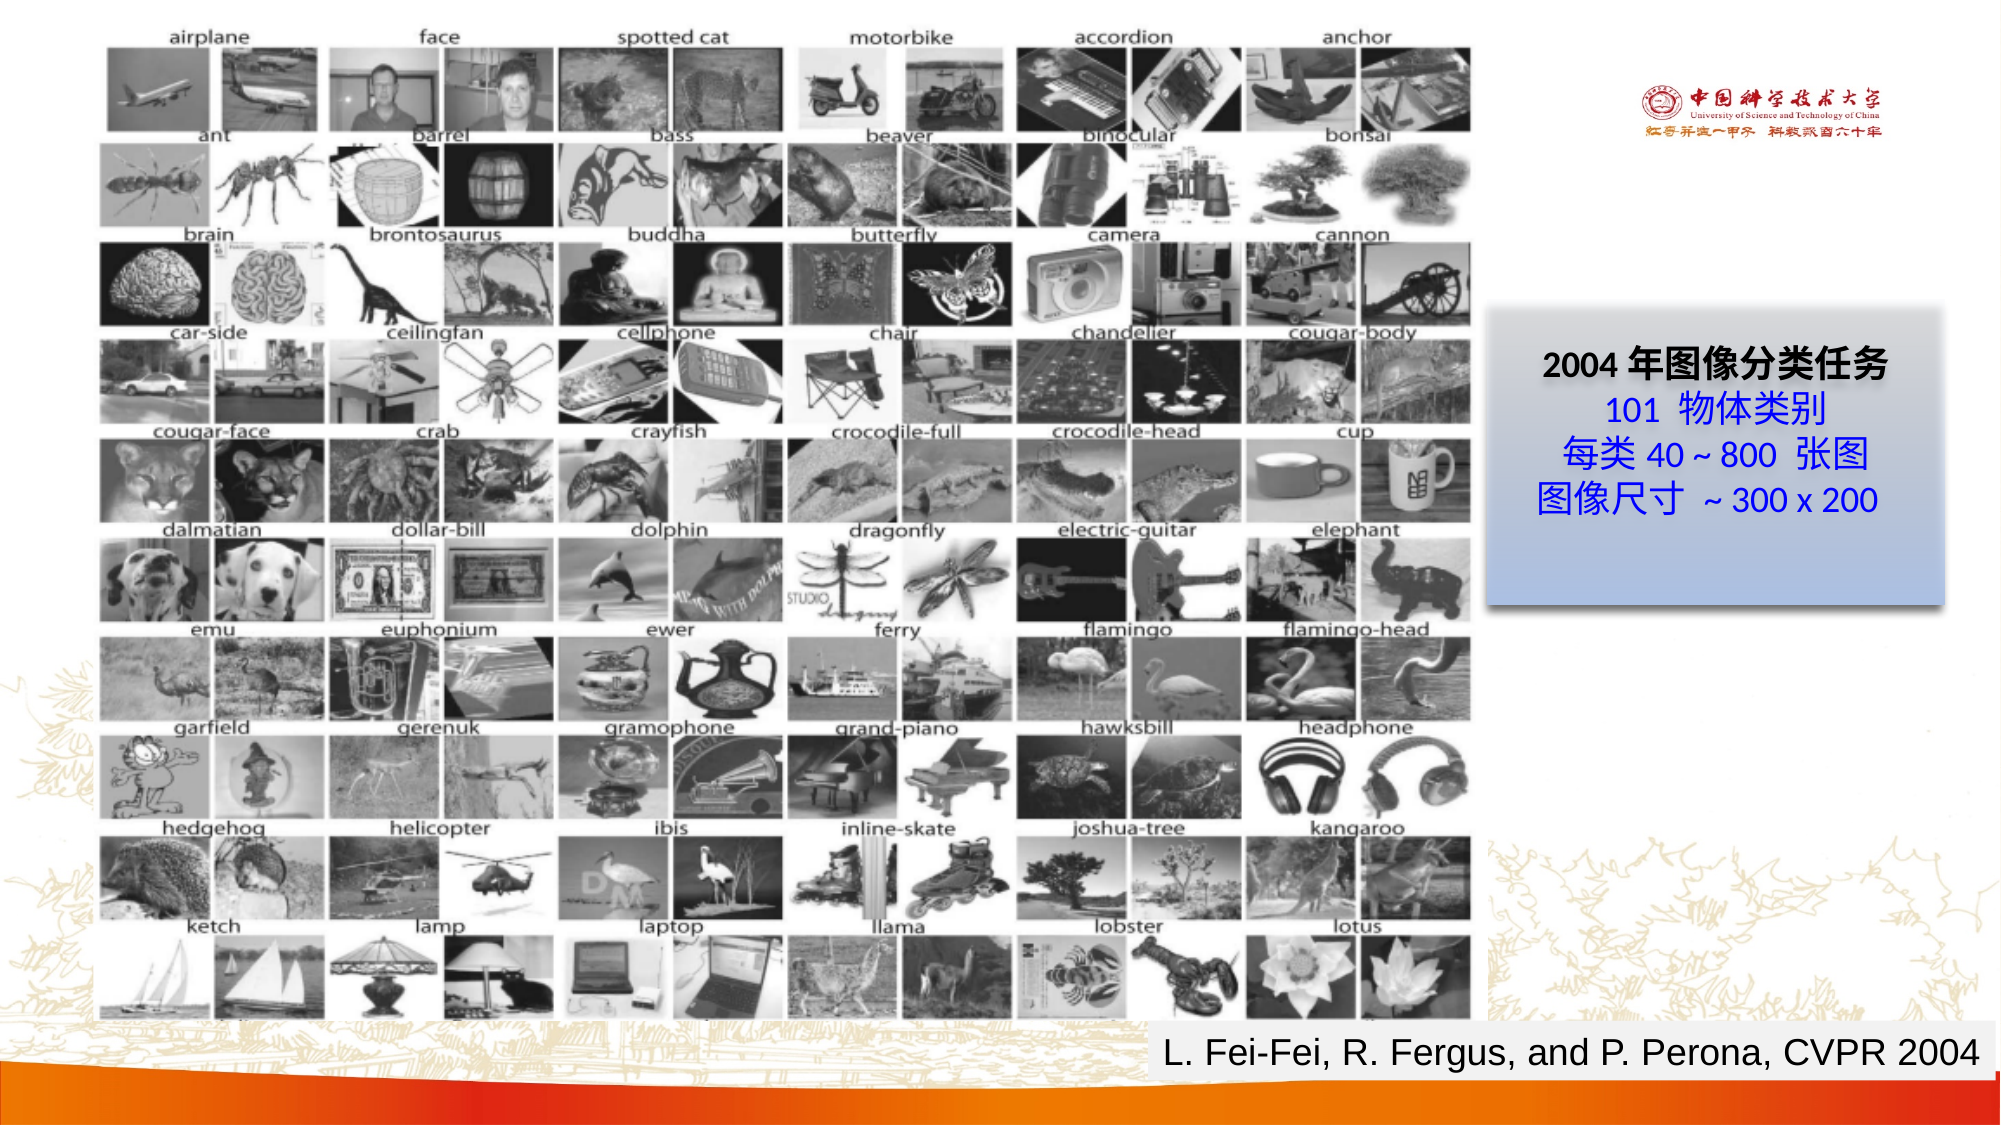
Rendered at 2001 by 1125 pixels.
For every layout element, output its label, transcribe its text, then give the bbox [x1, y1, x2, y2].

text_box 2004年图像分类任务 101 物体类别 每类40 ~ 800 张图 图像尺寸 ~ 300 x 200 [1488, 298, 1945, 606]
text_box L. Fei-Fei, R. Fergus, and P. Perona, CVPR 2004 [1148, 1020, 1996, 1081]
picture [0, 0, 2001, 1125]
